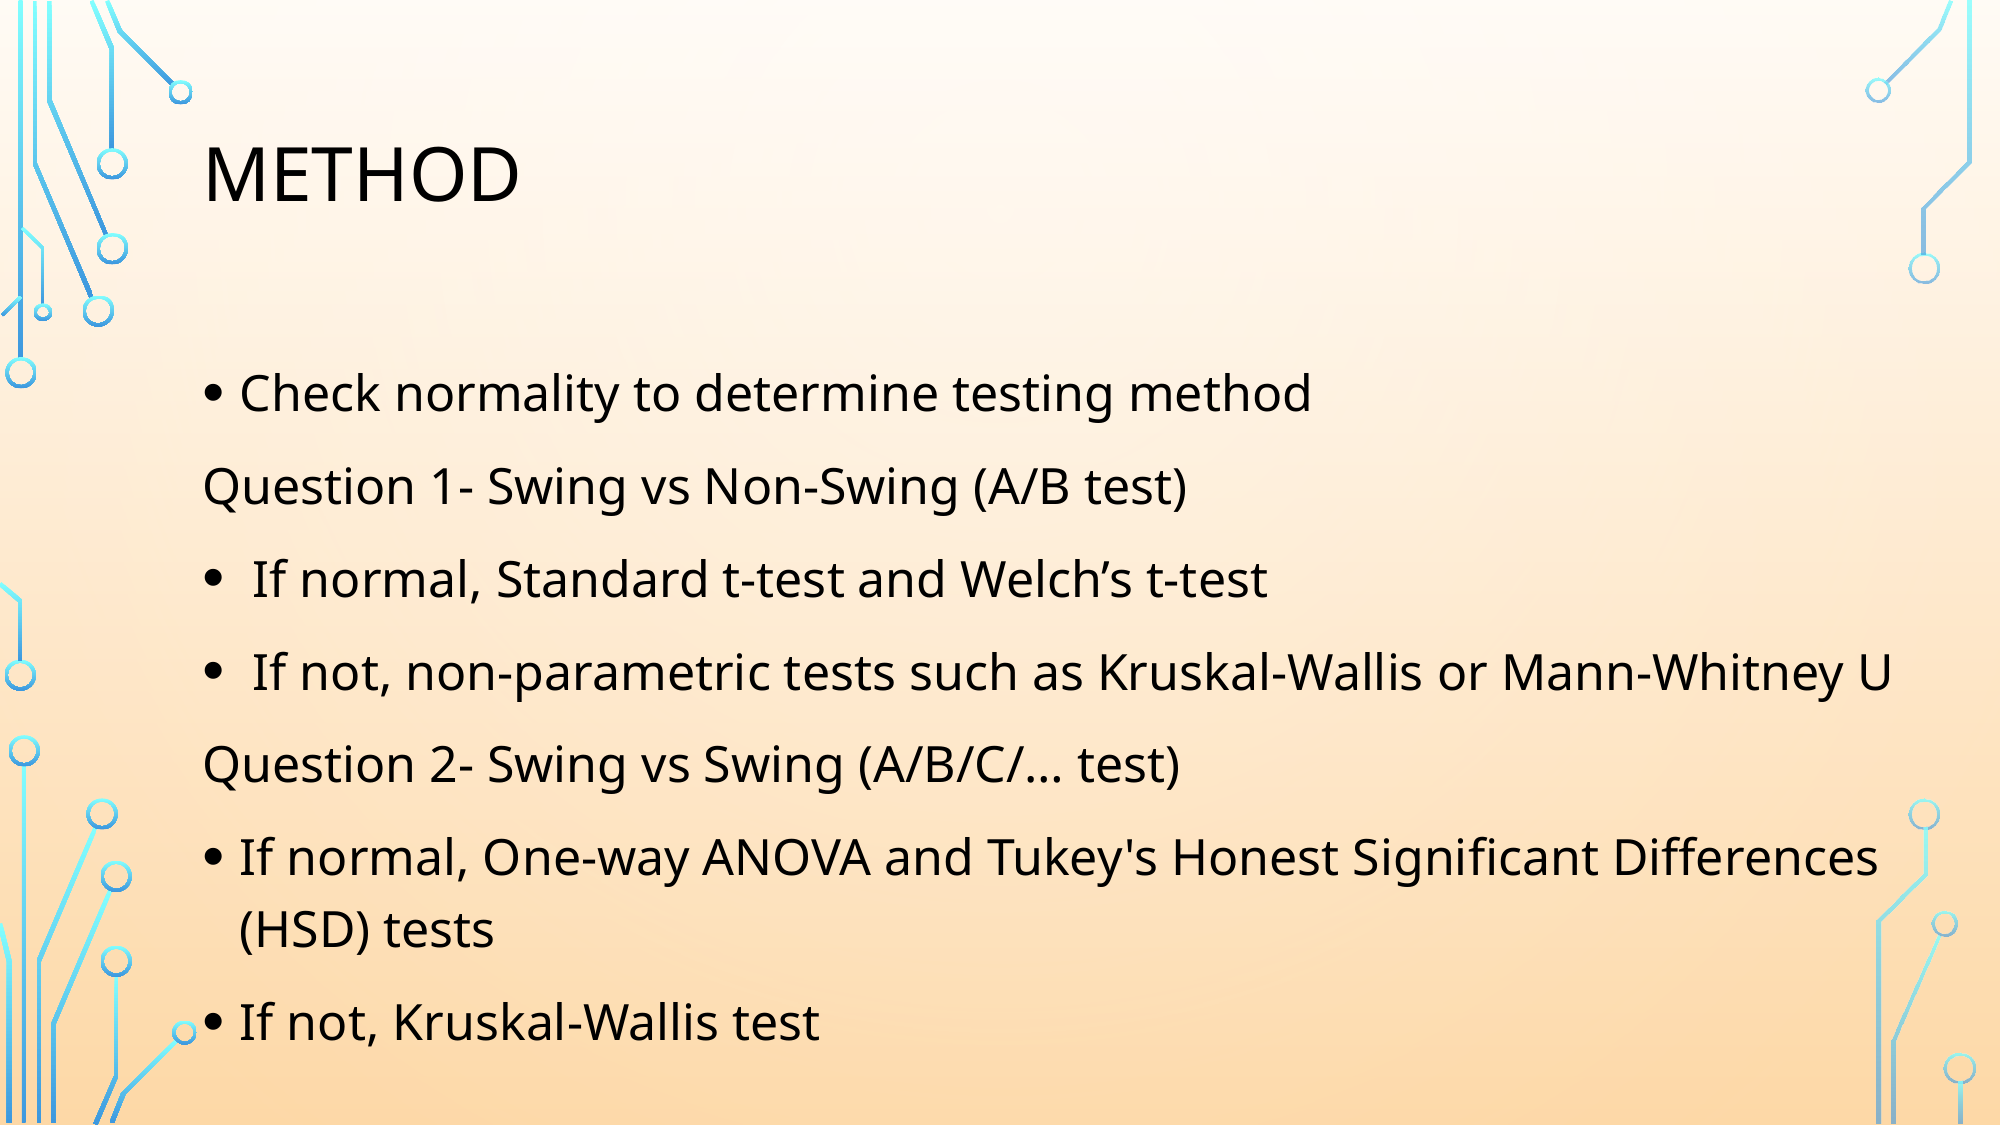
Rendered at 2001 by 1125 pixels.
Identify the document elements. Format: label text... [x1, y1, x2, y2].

title Method [187, 101, 1813, 342]
list Check normality to determine testing method Question 1- Swing vs Non-Swing (A/B test) If normal, Standard t-test and Welch’s t-test If not, non-parametric tests such as Kruskal-Wallis or Mann-Whitney U Question 2- Swing vs Swing (A/B/C/… test) If normal, One-way ANOVA and Tukey's Honest Significant Differences (HSD) tests If not, Kruskal-Wallis test [187, 342, 1929, 1099]
